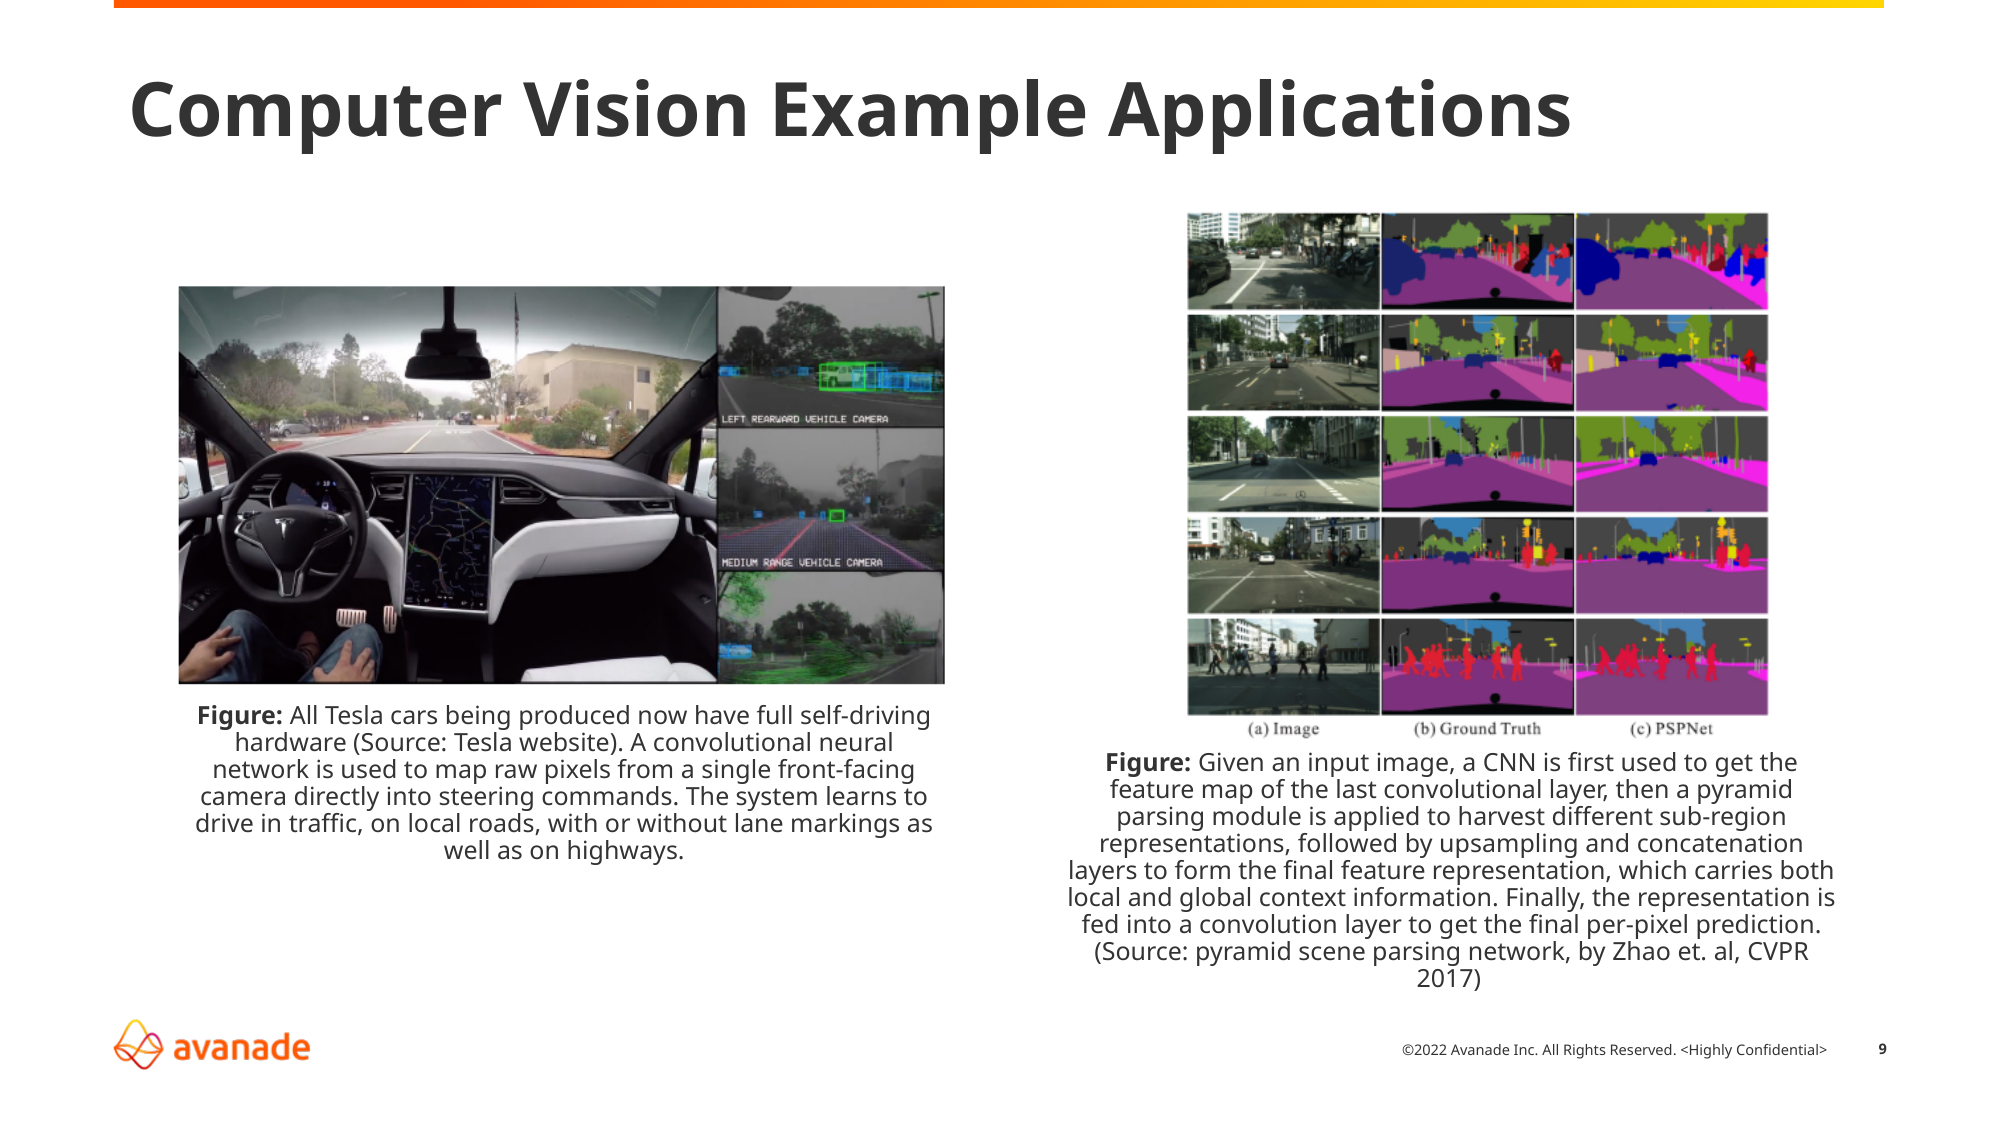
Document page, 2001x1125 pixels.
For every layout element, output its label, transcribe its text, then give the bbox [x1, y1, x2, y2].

text_box Figure: Given an input image, a CNN is first used to get the feature map of the last convolutional layer, then a pyramid parsing module is applied to harvest different sub-region representations, followed by upsampling and concatenation layers to form the final feature representation, which carries both local and global context information. Finally, the representation is fed into a convolution layer to get the final per-pixel prediction. (Source: pyramid scene parsing network, by Zhao et. al, CVPR 2017) [1050, 743, 1855, 1001]
picture [93, 999, 339, 1090]
list Figure: All Tesla cars being produced now have full self-driving hardware (Source: Tesla website). A convolutional neural network is used to map raw pixels from a single front-facing camera directly into steering commands. The system learns to drive in traffic, on local roads, with or without lane markings as well as on highways. [179, 696, 950, 922]
title Computer Vision Example Applications [113, 64, 1883, 228]
picture [149, 264, 1000, 696]
picture [1152, 201, 1821, 759]
